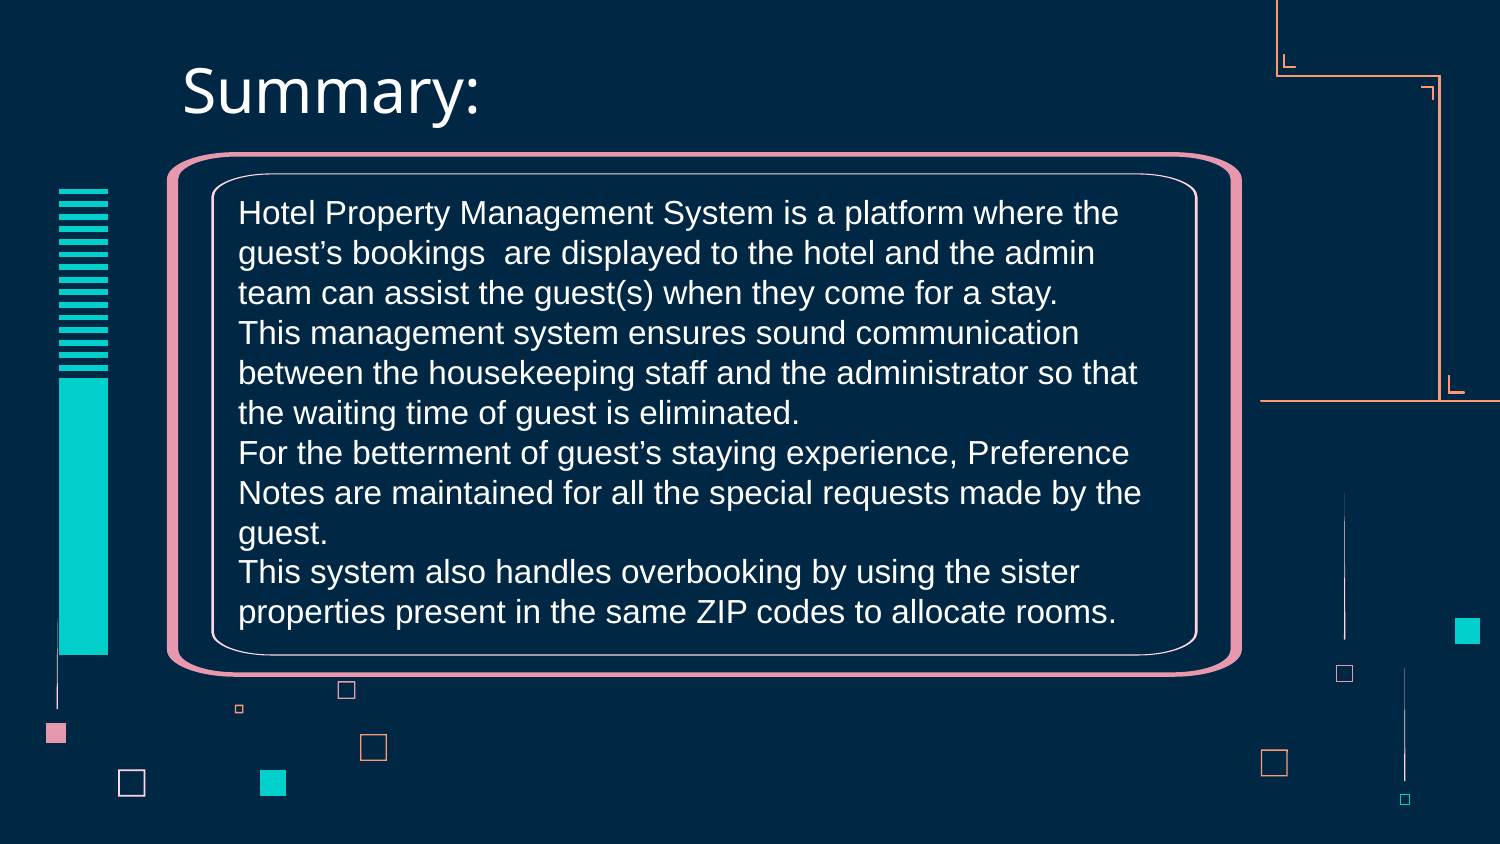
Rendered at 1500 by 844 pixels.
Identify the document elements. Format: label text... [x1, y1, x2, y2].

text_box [1260, 0, 1500, 402]
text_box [58, 151, 1243, 678]
title Summary: [167, 46, 608, 142]
